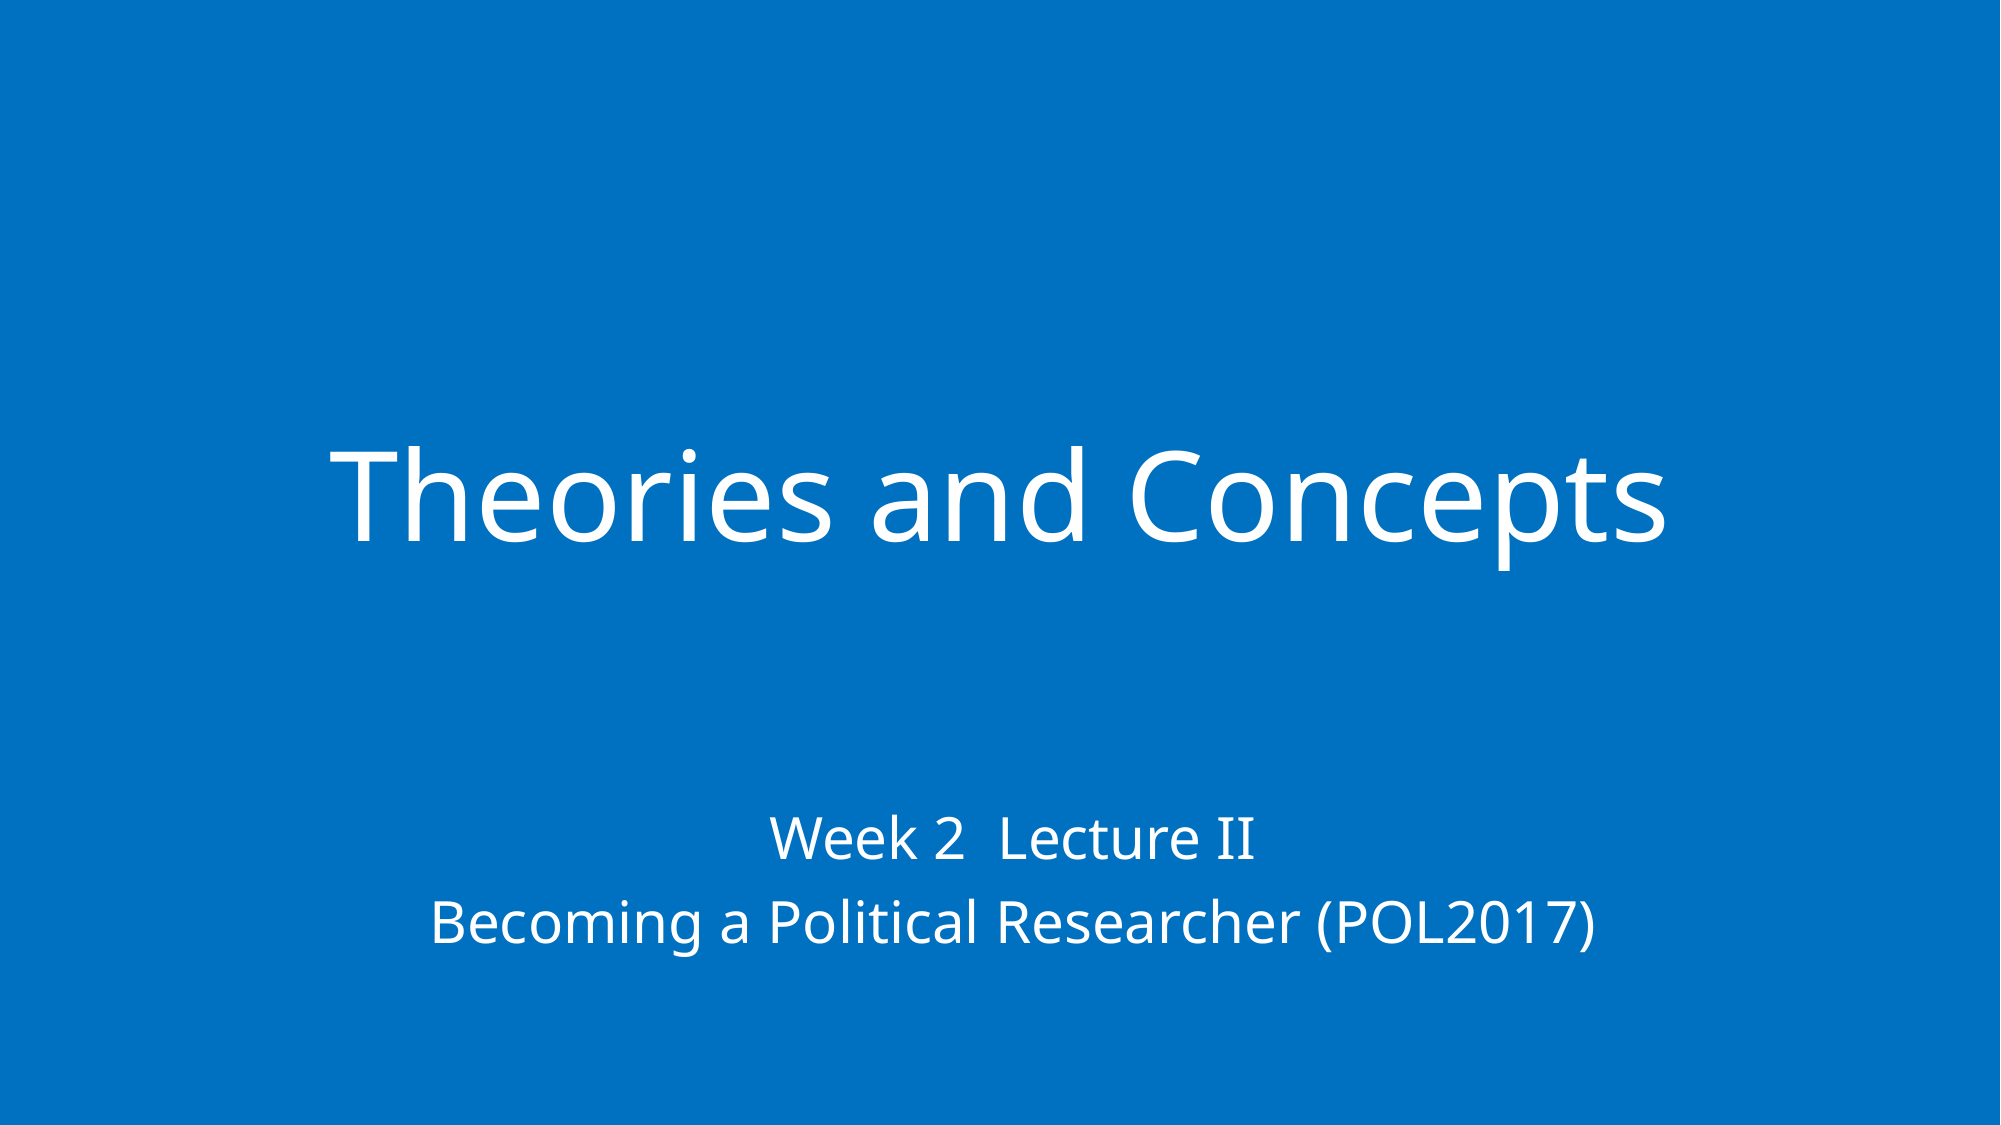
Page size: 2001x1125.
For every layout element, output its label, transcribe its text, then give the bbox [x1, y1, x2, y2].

subtitle Week 2 Lecture II Becoming a Political Researcher (POL2017) [262, 801, 1763, 1074]
title Theories and Concepts [249, 184, 1750, 576]
